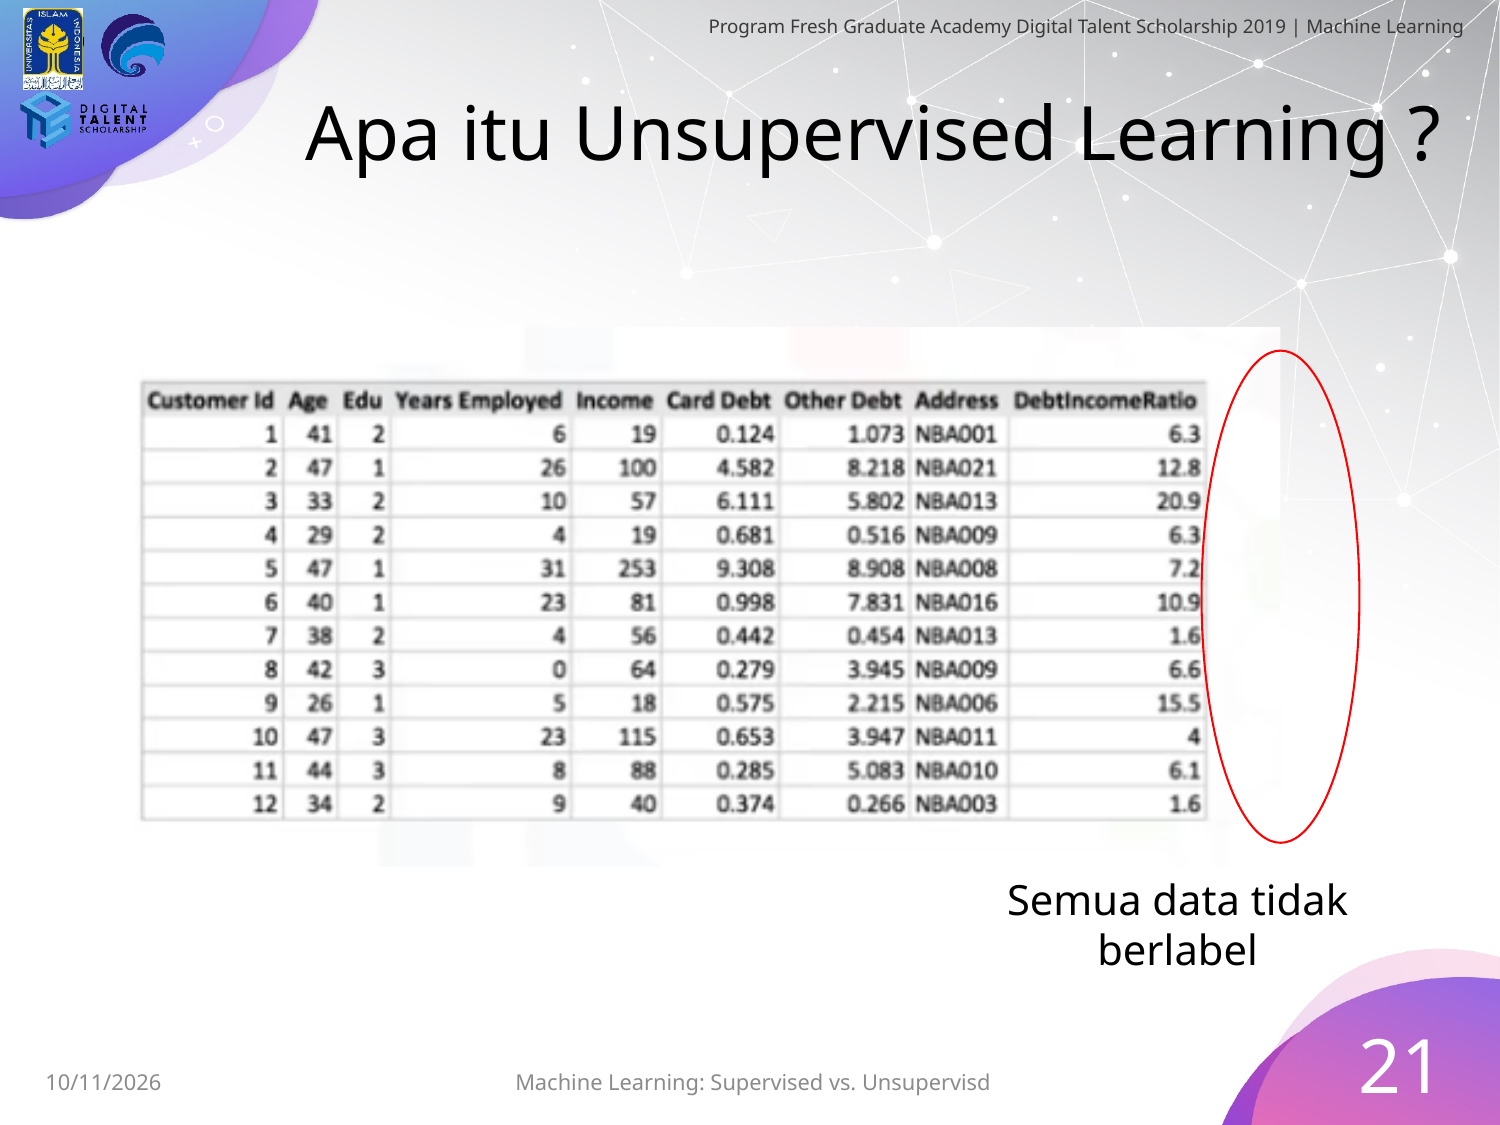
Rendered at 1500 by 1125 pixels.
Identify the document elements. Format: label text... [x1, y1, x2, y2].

picture [0, 0, 1500, 1125]
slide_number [30, 1053, 272, 1114]
text_box Semua data tidak berlabel [960, 866, 1395, 981]
slide_number 21 [1327, 1025, 1477, 1115]
title Apa itu Unsupervised Learning ? [271, 66, 1477, 207]
footer Machine Learning: Supervised vs. Unsupervisd [386, 1053, 1121, 1114]
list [89, 327, 1281, 867]
text_box [1281, 349, 1361, 844]
